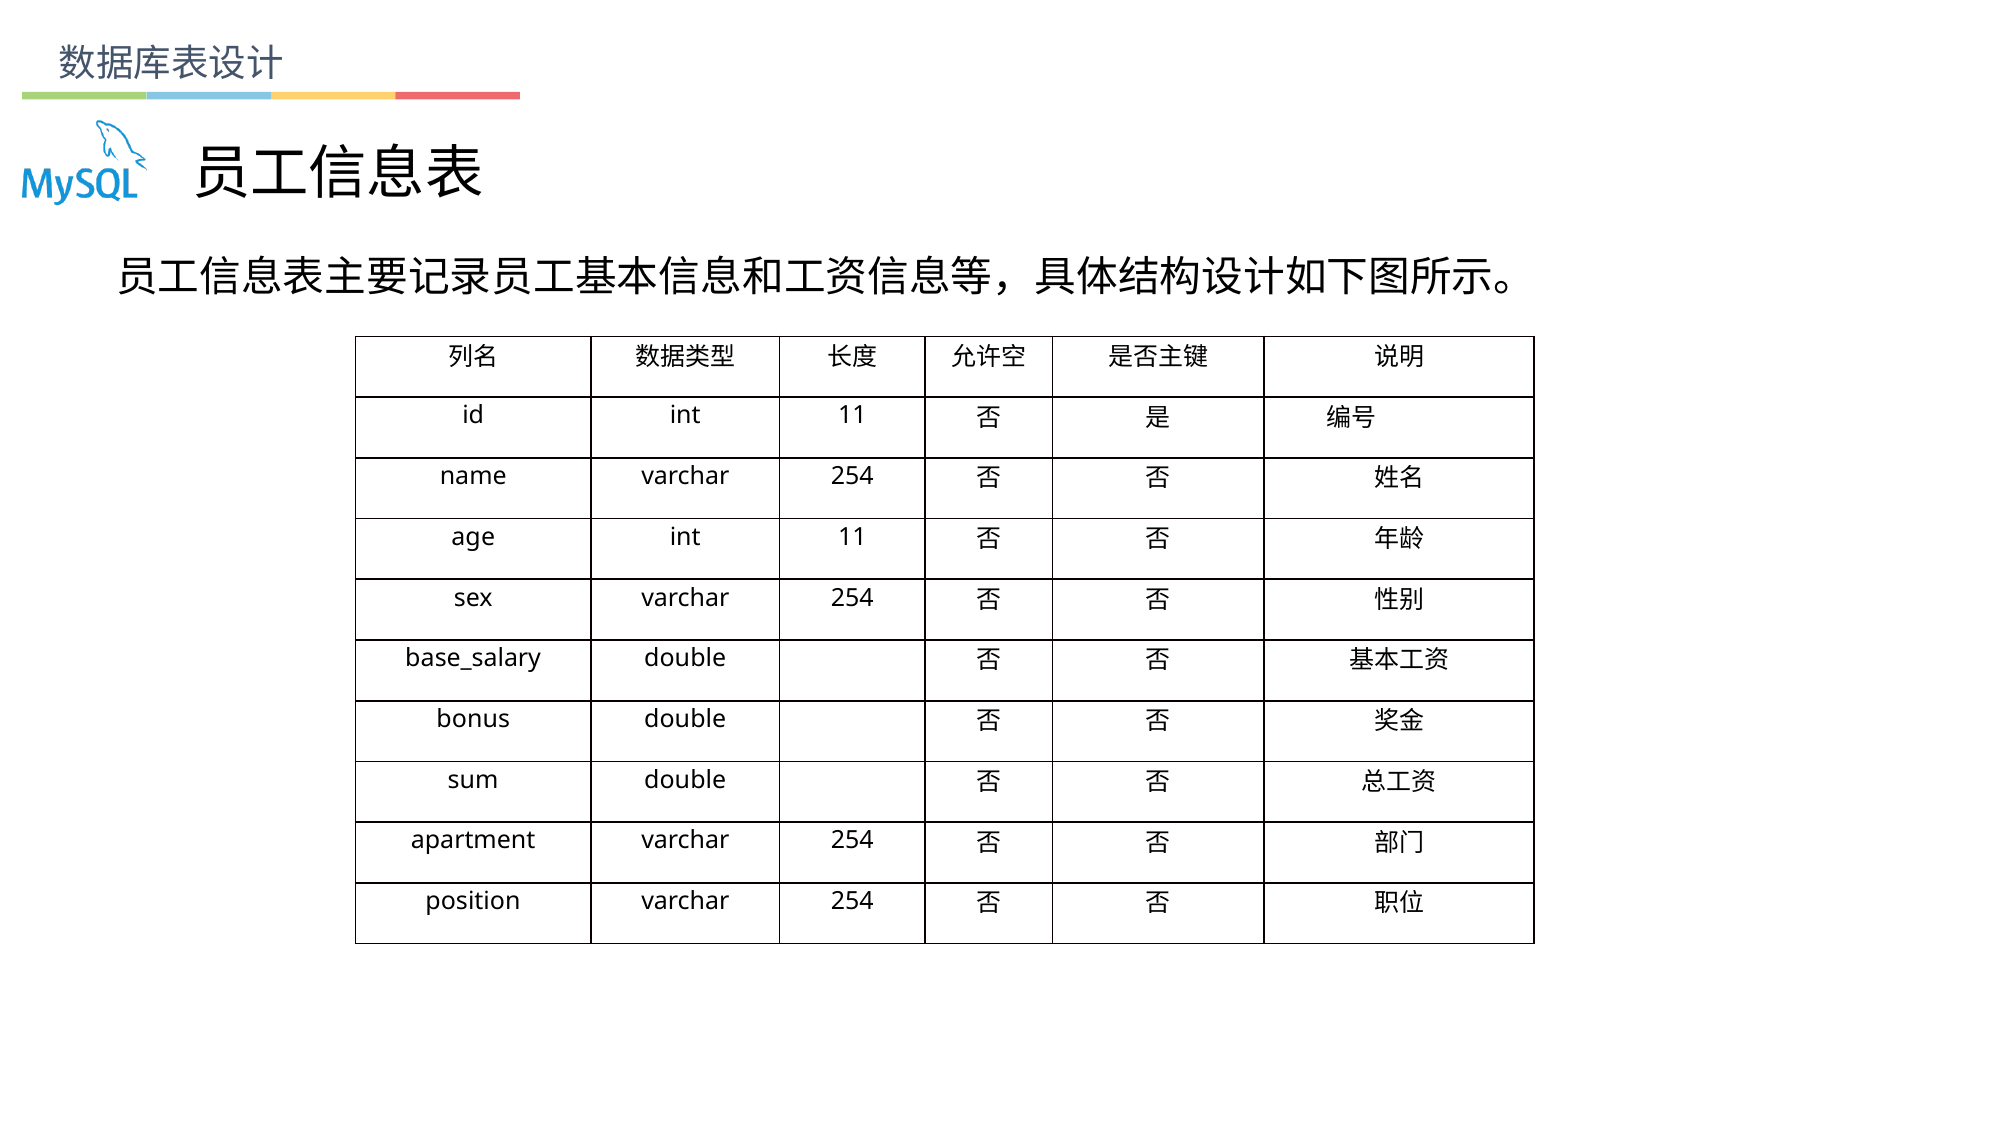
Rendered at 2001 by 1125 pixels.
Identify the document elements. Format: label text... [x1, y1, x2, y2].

table_cell 11 [780, 398, 924, 457]
table_cell sex [356, 580, 590, 639]
table_cell double [592, 641, 779, 700]
table_cell 否 [1053, 702, 1263, 761]
table_header 数据类型 [592, 337, 779, 396]
table_cell 否 [926, 762, 1052, 821]
table_cell id [356, 398, 590, 457]
table_cell apartment [356, 823, 590, 882]
table_cell bonus [356, 702, 590, 761]
text_box 员工信息表 [177, 128, 1772, 214]
table_cell 是 [1053, 398, 1263, 457]
table_cell 基本工资 [1265, 641, 1533, 700]
table_header 说明 [1265, 337, 1533, 396]
table_cell 否 [1053, 762, 1263, 821]
table_cell 否 [1053, 580, 1263, 639]
table_cell 总工资 [1265, 762, 1533, 821]
table_cell 否 [926, 884, 1052, 943]
table_cell 否 [1053, 641, 1263, 700]
table_cell [780, 702, 924, 761]
table_cell 否 [1053, 884, 1263, 943]
table_header 长度 [780, 337, 924, 396]
table_cell [780, 762, 924, 821]
table_cell 性别 [1265, 580, 1533, 639]
table_cell 姓名 [1265, 459, 1533, 518]
picture [21, 99, 147, 224]
table_cell double [592, 702, 779, 761]
table_cell name [356, 459, 590, 518]
table_cell 否 [1053, 519, 1263, 578]
table_cell 否 [926, 641, 1052, 700]
table_cell varchar [592, 823, 779, 882]
table_cell 否 [926, 823, 1052, 882]
table_cell 否 [926, 459, 1052, 518]
table_cell [780, 641, 924, 700]
table_cell 11 [780, 519, 924, 578]
text_box 员工信息表主要记录员工基本信息和工资信息等，具体结构设计如下图所示。 [101, 242, 1925, 308]
table_header 列名 [356, 337, 590, 396]
table_cell varchar [592, 580, 779, 639]
table_cell 否 [926, 519, 1052, 578]
table_cell 部门 [1265, 823, 1533, 882]
table_cell int [592, 398, 779, 457]
table_header 允许空 [926, 337, 1052, 396]
table_cell 254 [780, 823, 924, 882]
table_header 是否主键 [1053, 337, 1263, 396]
table_cell 职位 [1265, 884, 1533, 943]
table_cell 否 [926, 398, 1052, 457]
table_cell sum [356, 762, 590, 821]
table_cell varchar [592, 459, 779, 518]
table_cell position [356, 884, 590, 943]
table_cell 254 [780, 459, 924, 518]
table_cell 254 [780, 884, 924, 943]
table_cell 编号 [1265, 398, 1533, 457]
table_cell double [592, 762, 779, 821]
table_cell 否 [1053, 823, 1263, 882]
table_cell 年龄 [1265, 519, 1533, 578]
table_cell age [356, 519, 590, 578]
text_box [22, 91, 520, 100]
table_cell base_salary [356, 641, 590, 700]
table_cell 否 [926, 580, 1052, 639]
table_cell 254 [780, 580, 924, 639]
table_cell 否 [1053, 459, 1263, 518]
table_cell 奖金 [1265, 702, 1533, 761]
table_cell varchar [592, 884, 779, 943]
text_box 数据库表设计 [44, 8, 299, 91]
table_cell int [592, 519, 779, 578]
table_cell 否 [926, 702, 1052, 761]
